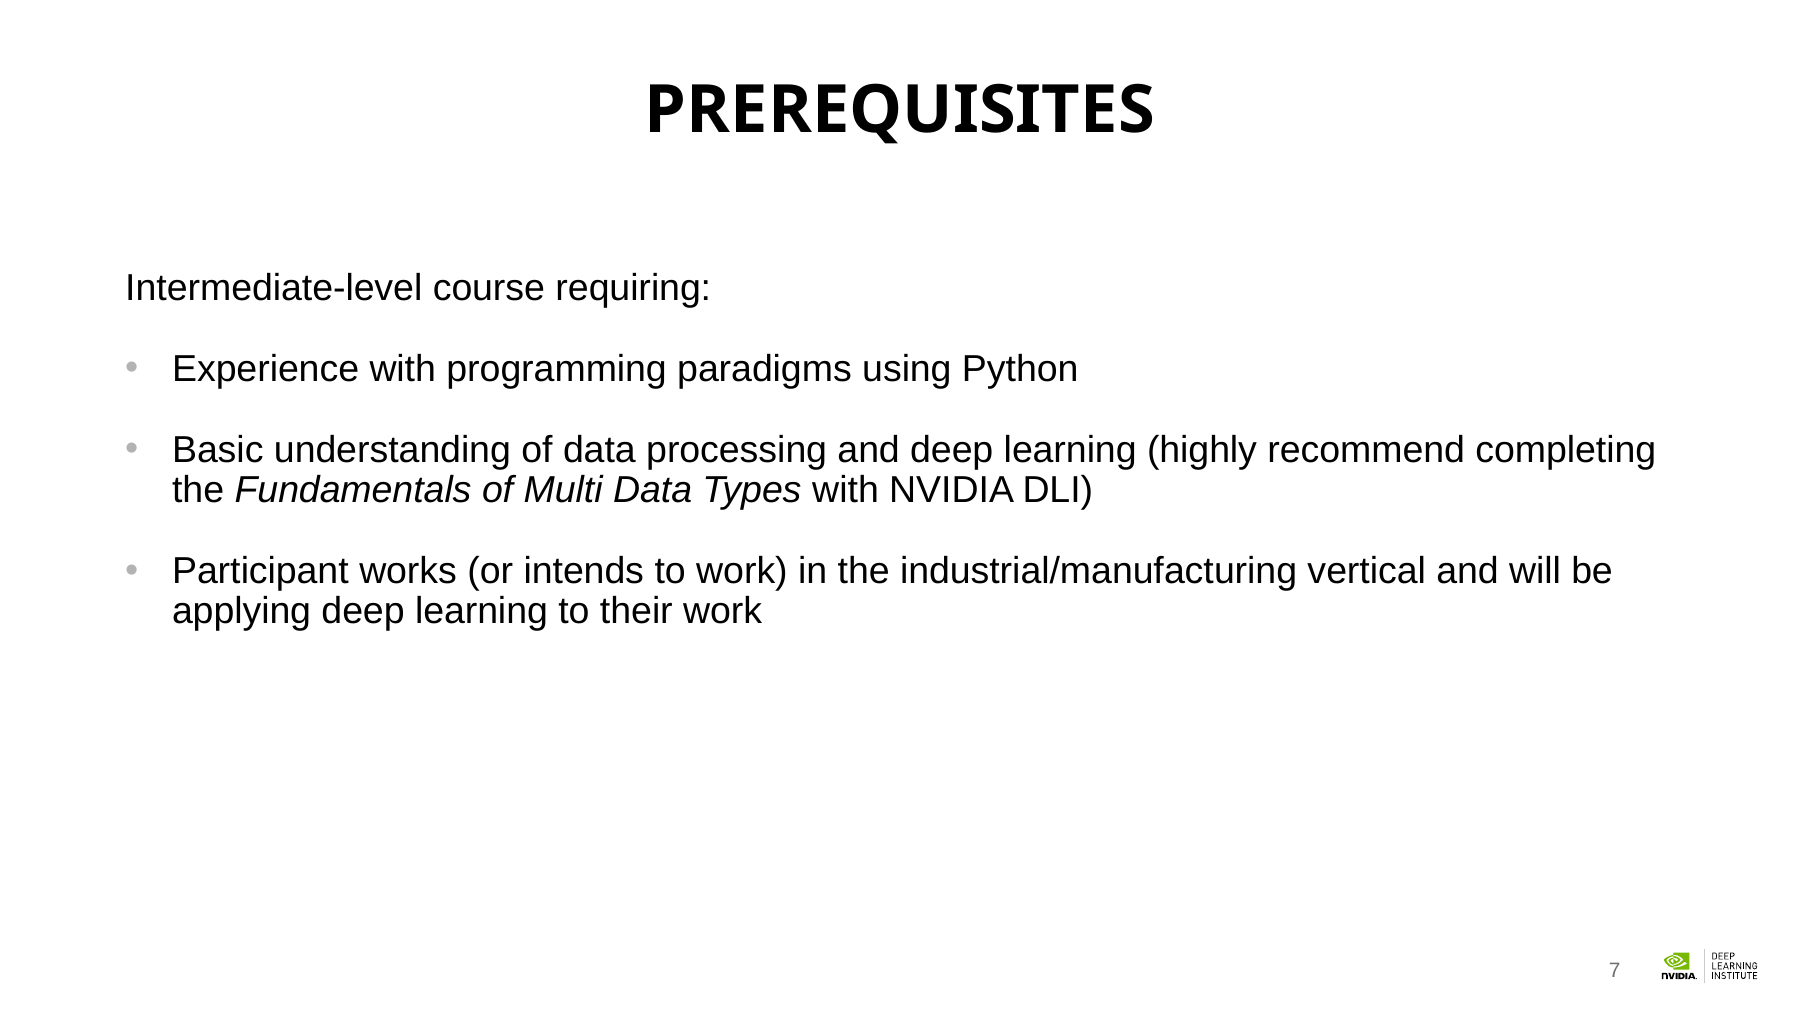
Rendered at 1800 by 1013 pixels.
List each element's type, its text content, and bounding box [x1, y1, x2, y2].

slide_number 7 [1230, 942, 1636, 997]
title PREREQUISITES [81, 57, 1719, 156]
text_box Intermediate-level course requiring: Experience with programming paradigms using Python Basic understanding of data processing and deep learning (highly recommend completing the Fundamentals of Multi Data Types with NVIDIA DLI) Participant works (or intends to work) in the industrial/manufacturing vertical and will be applying deep learning to their work [110, 260, 1712, 640]
